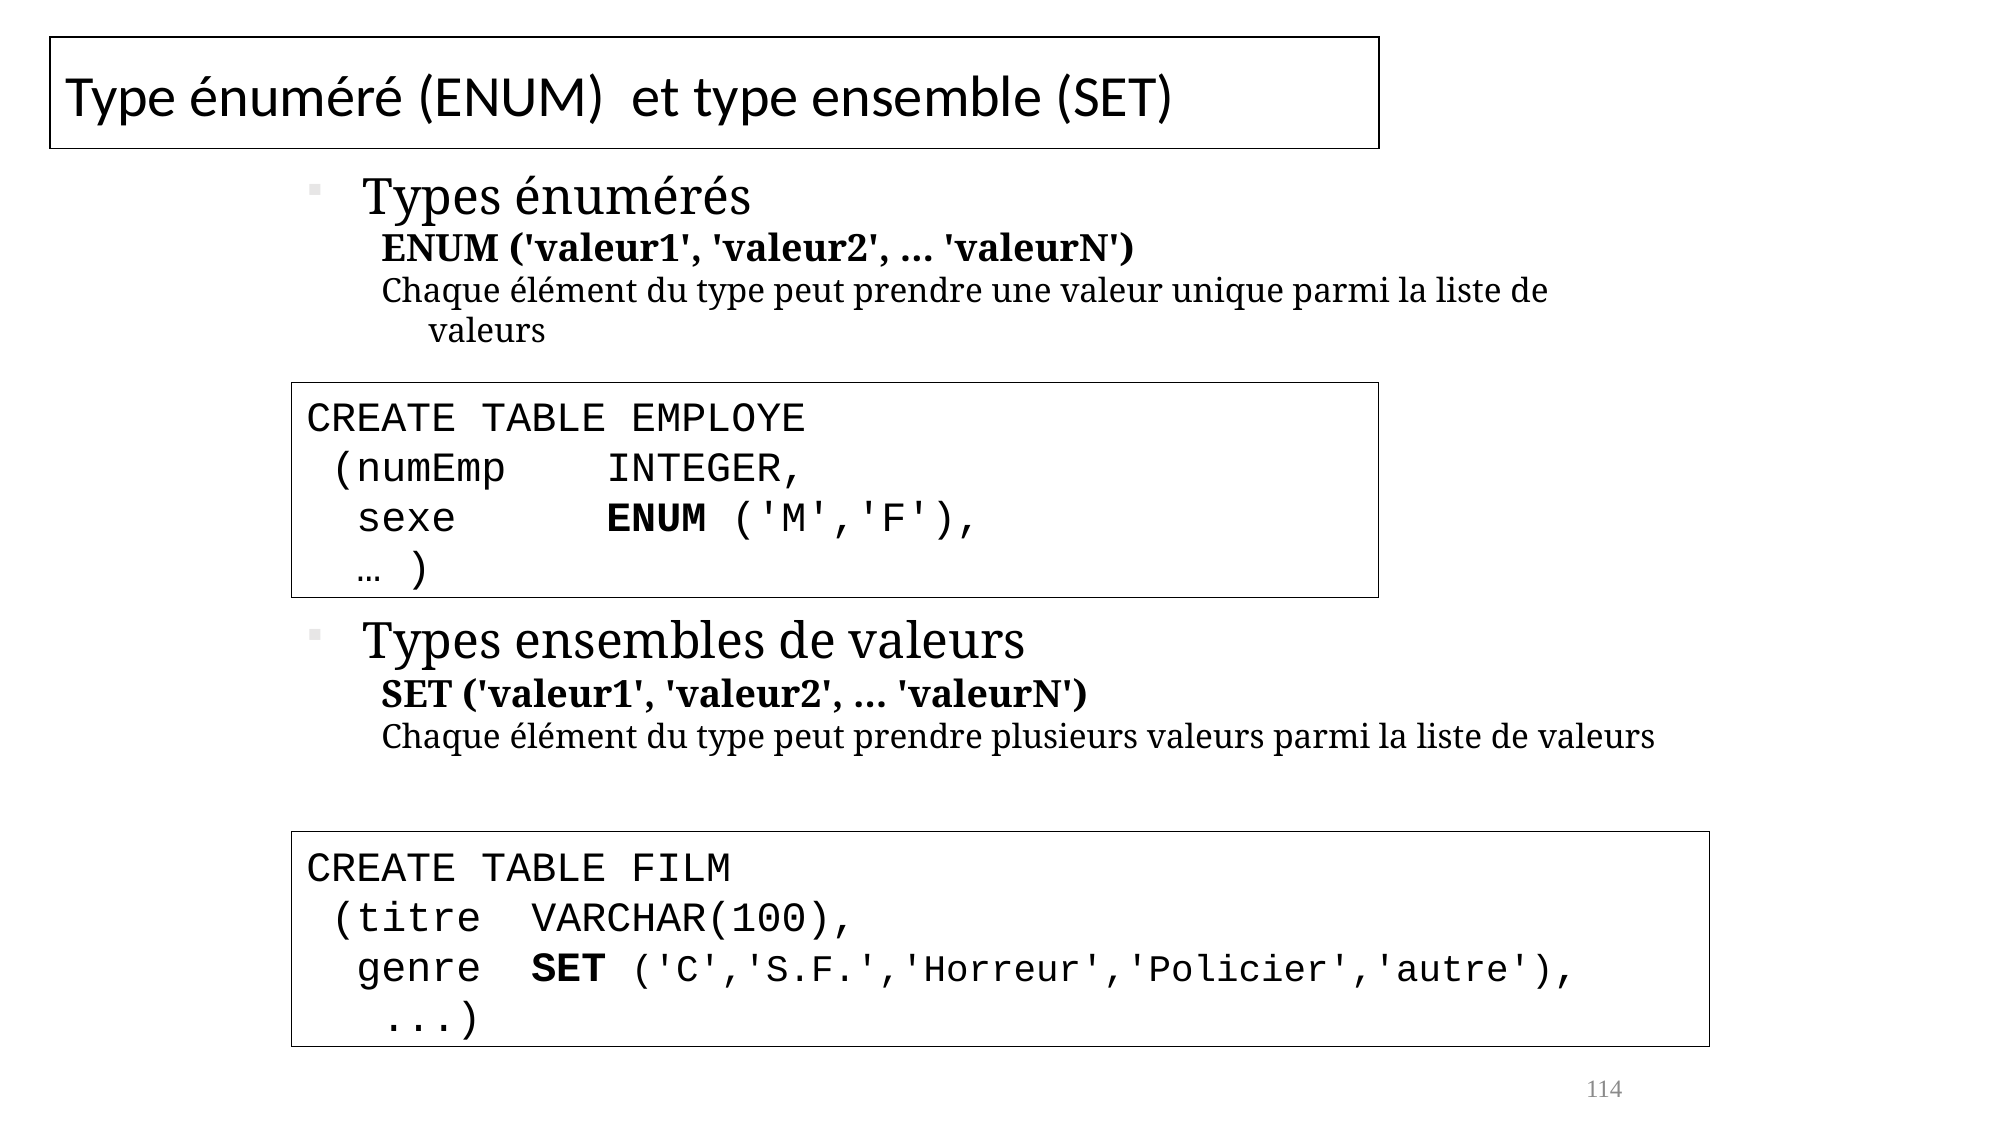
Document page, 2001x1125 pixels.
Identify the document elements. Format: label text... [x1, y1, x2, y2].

text_box CREATE TABLE EMPLOYE (numEmp INTEGER, sexe ENUM ('M','F'), … ) [291, 382, 1379, 578]
text_box Types énumérés ENUM ('valeur1', 'valeur2', … 'valeurN') Chaque élément du type peut prendre une valeur unique parmi la liste de valeurs [291, 156, 1680, 395]
text_box Type énuméré (ENUM) et type ensemble (SET) [50, 37, 1379, 149]
slide_number 114 [1325, 1050, 1638, 1125]
text_box Types ensembles de valeurs SET ('valeur1', 'valeur2', … 'valeurN') Chaque élément du type peut prendre plusieurs valeurs parmi la liste de valeurs [291, 578, 1680, 832]
text_box CREATE TABLE FILM (titre VARCHAR(100), genre SET ('C','S.F.','Horreur','Policier','autre'), ...) [291, 831, 1710, 1047]
